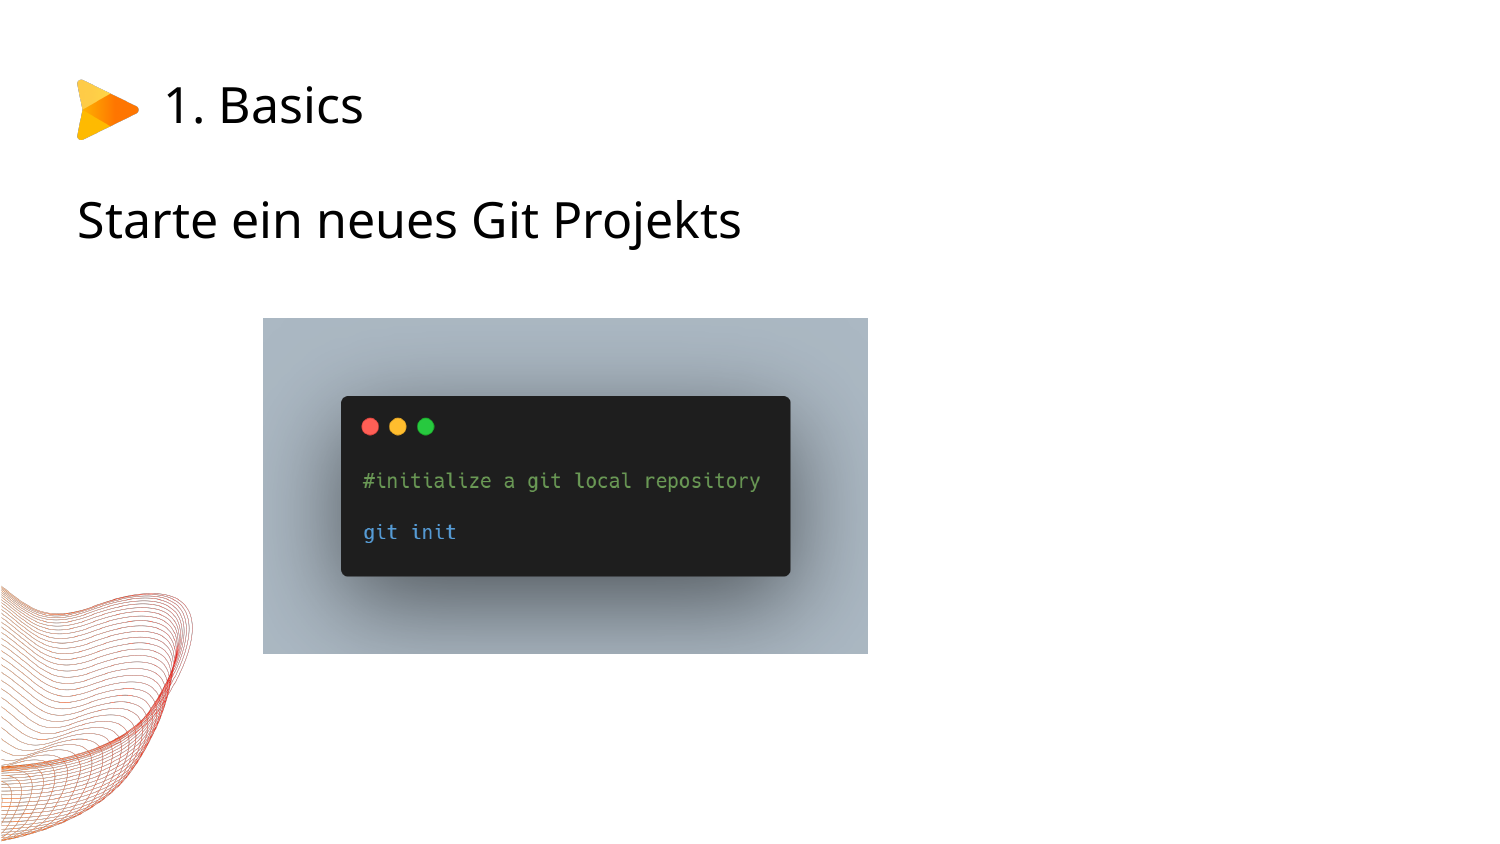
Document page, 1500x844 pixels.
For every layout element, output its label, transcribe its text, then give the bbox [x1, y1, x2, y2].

picture [263, 317, 869, 654]
text_box 1. Basics [148, 51, 385, 156]
title Starte ein neues Git Projekts [62, 165, 1335, 271]
picture [76, 78, 139, 140]
picture [1, 518, 193, 844]
